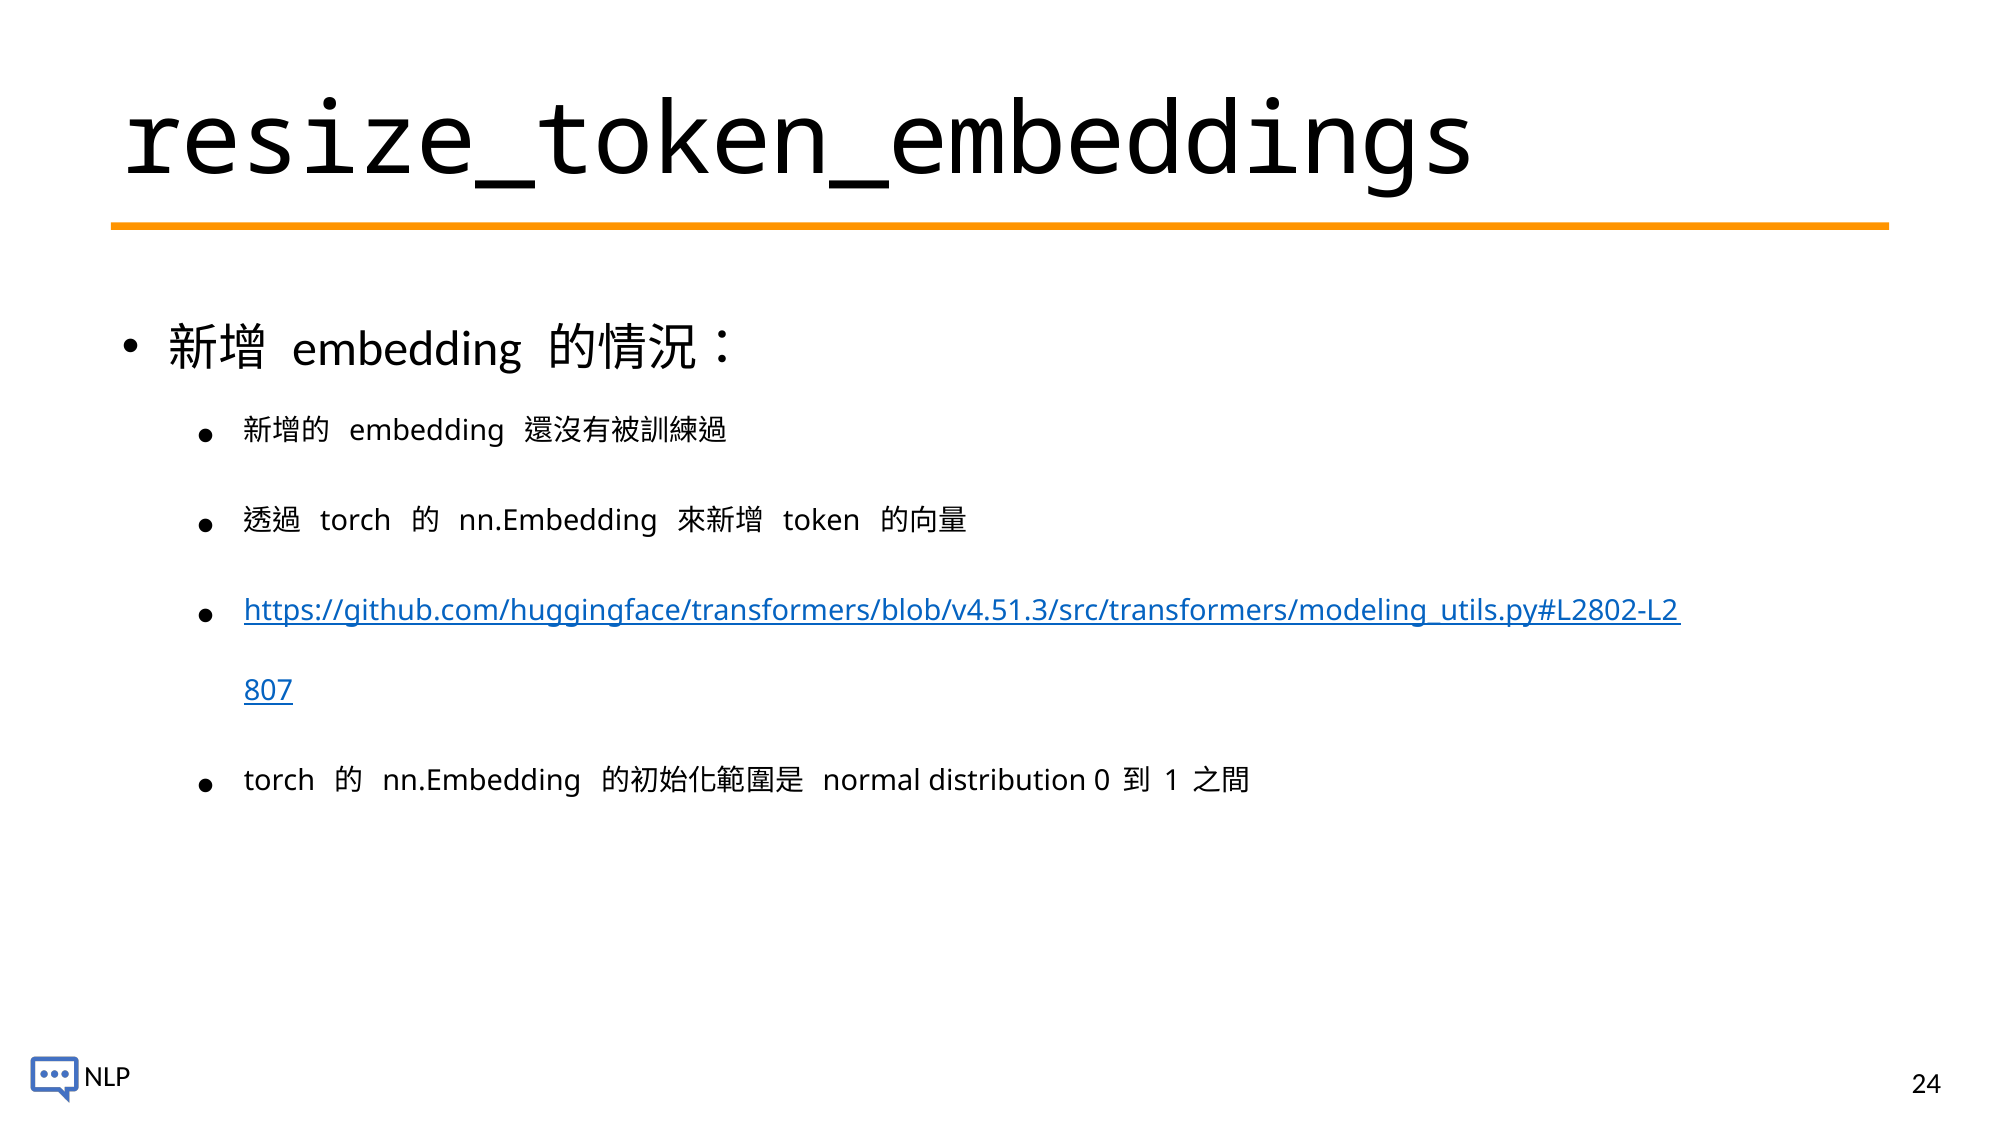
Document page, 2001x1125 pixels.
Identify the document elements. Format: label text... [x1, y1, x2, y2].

slide_number 24 [1740, 1052, 1957, 1113]
title resize_token_embeddings [107, 58, 1899, 228]
text_box 新增 embedding 的情況： 新增的 embedding 還沒有被訓練過 透過 torch 的 nn.Embedding 來新增 token 的向量 https://github.com/huggingface/transformers/blob/v4.51.3/src/transformers/modeling_utils.py#L2802-L2807 torch 的 nn.Embedding 的初始化範圍是 normal distribution 0到1之間 [107, 278, 1703, 743]
picture [23, 1047, 86, 1110]
